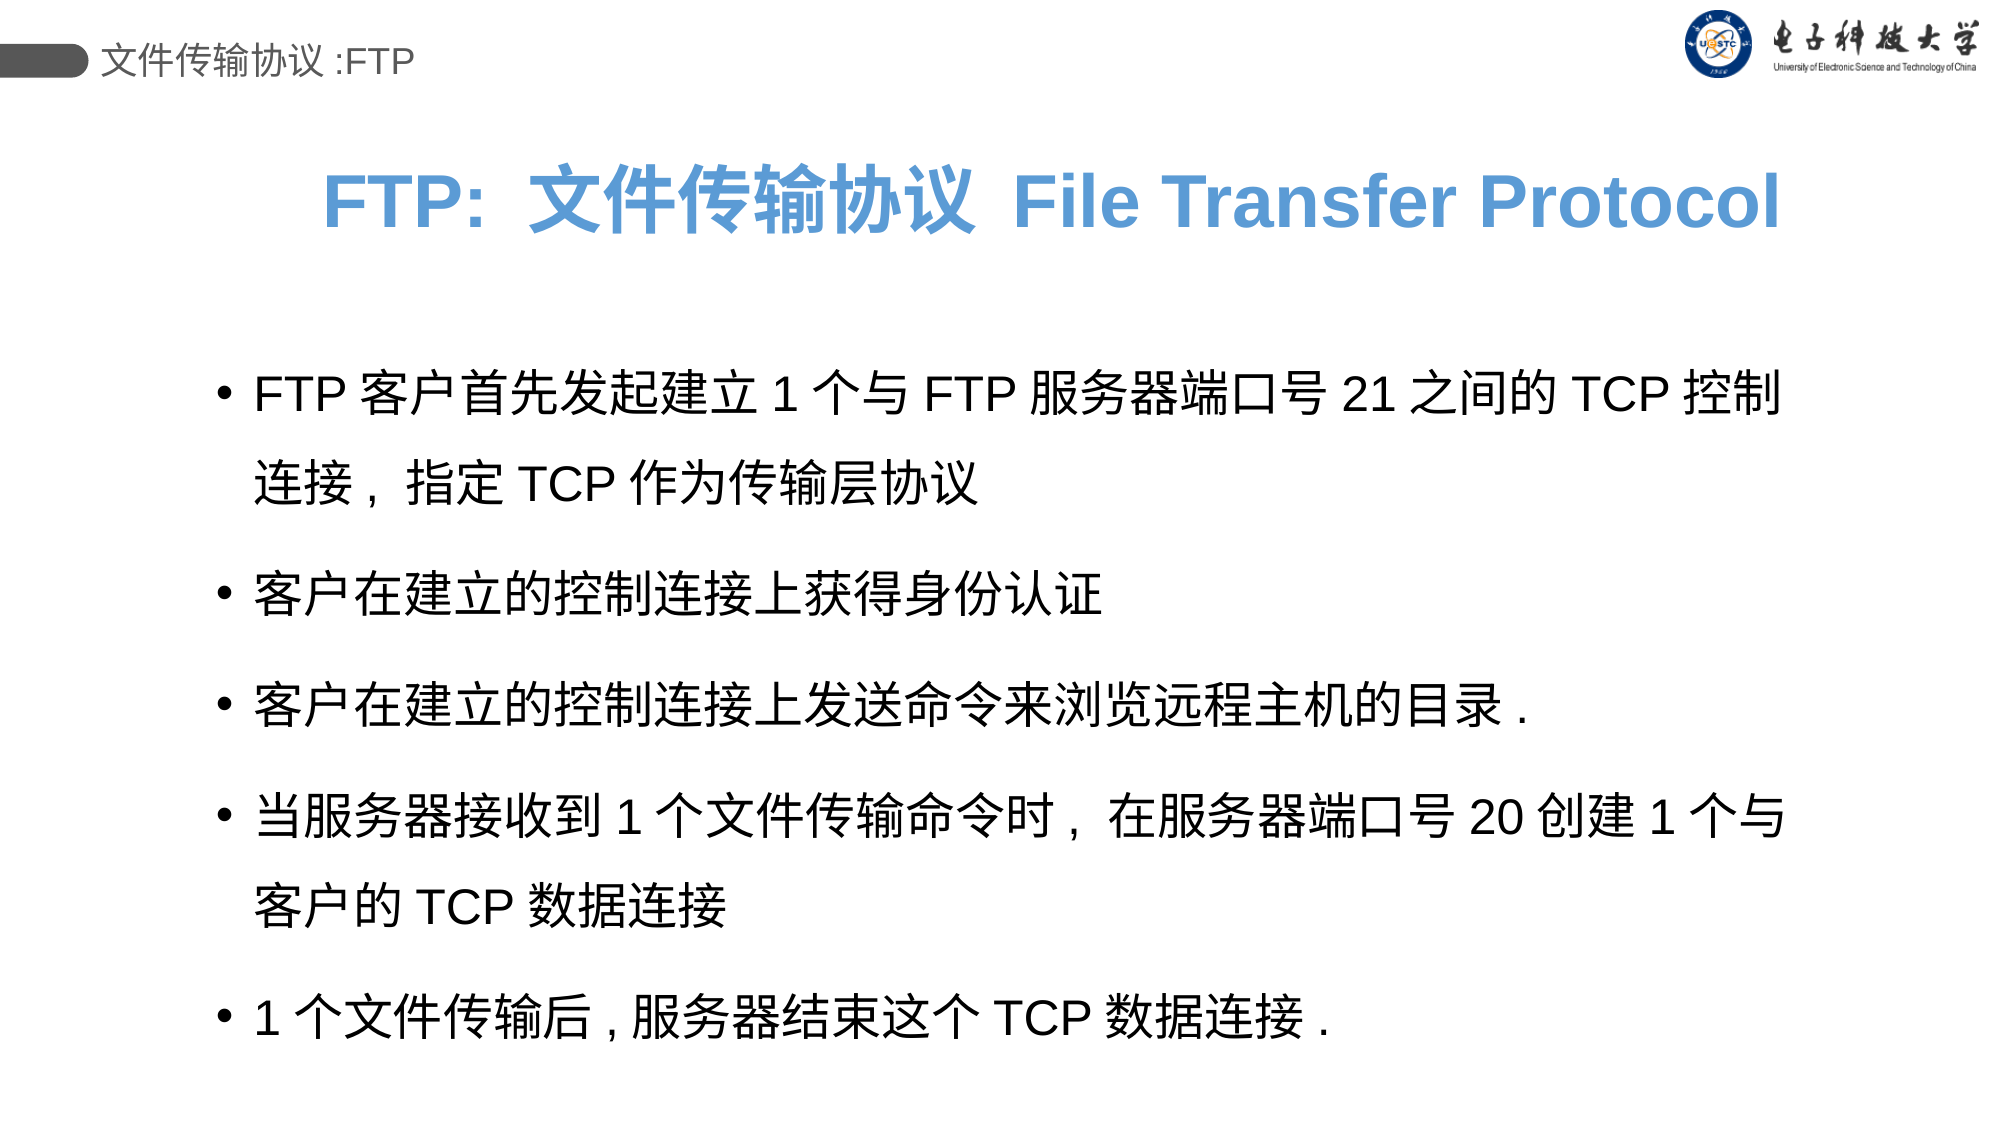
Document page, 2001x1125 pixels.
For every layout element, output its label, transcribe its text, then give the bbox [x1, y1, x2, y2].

text_box 文件传输协议:FTP [100, 28, 495, 91]
picture [1685, 10, 1979, 78]
list FTP客户首先发起建立1个与FTP服务器端口号21之间的TCP控制连接, 指定TCP作为传输层协议 客户在建立的控制连接上获得身份认证 客户在建立的控制连接上发送命令来浏览远程主机的目录. 当服务器接收到1个文件传输命令时, 在服务器端口号20创建1个与客户的TCP数据连接 1个文件传输后,服务器结束这个TCP数据连接. [201, 324, 1830, 983]
